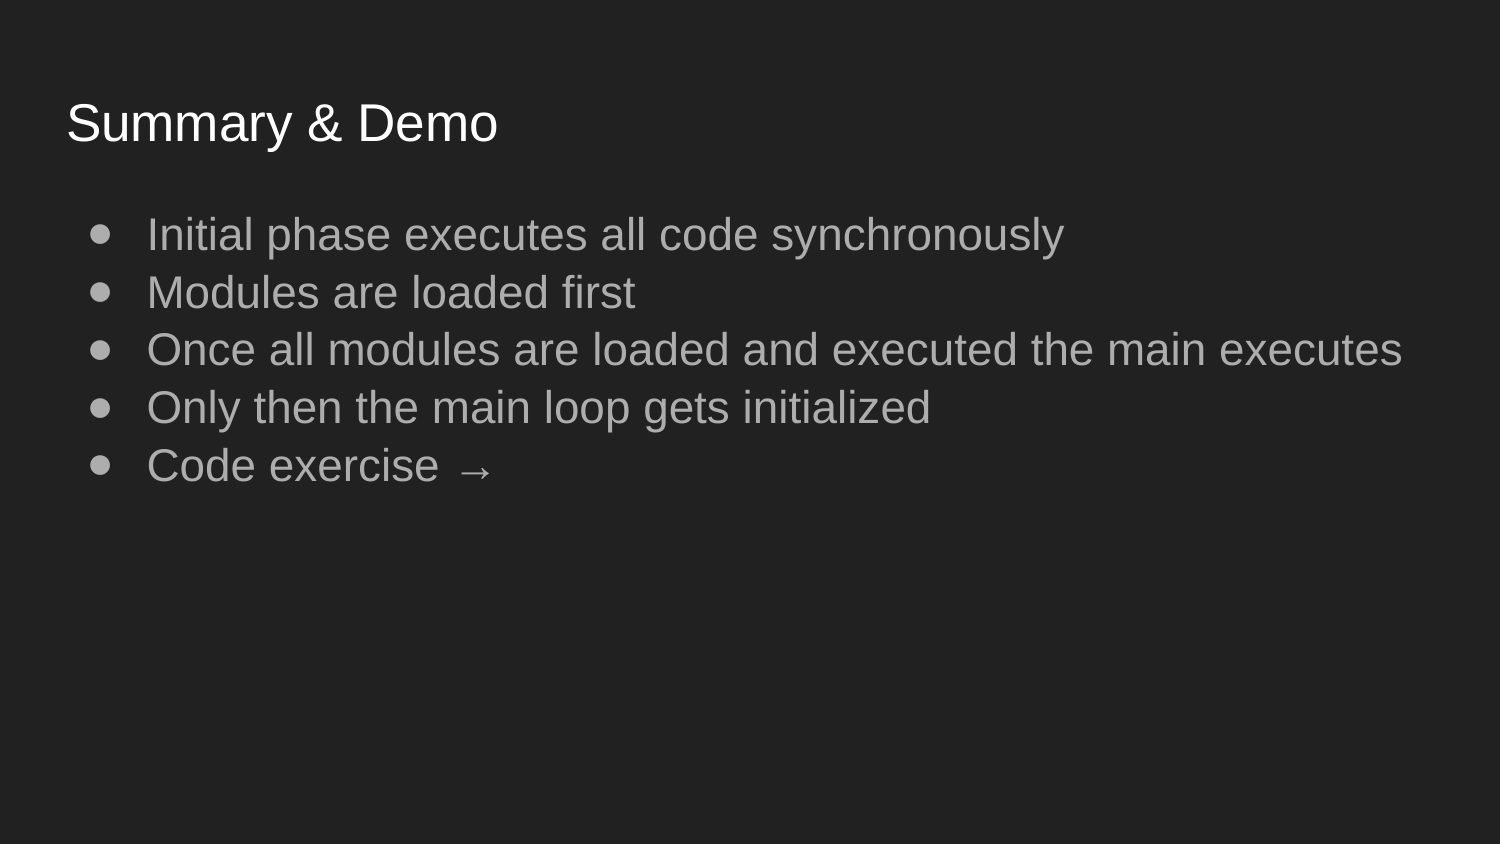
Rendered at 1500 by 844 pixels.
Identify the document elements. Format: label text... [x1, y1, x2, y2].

title Summary & Demo [51, 72, 1449, 167]
list Initial phase executes all code synchronously Modules are loaded first Once all modules are loaded and executed the main executes Only then the main loop gets initialized Code exercise → [56, 186, 1455, 606]
